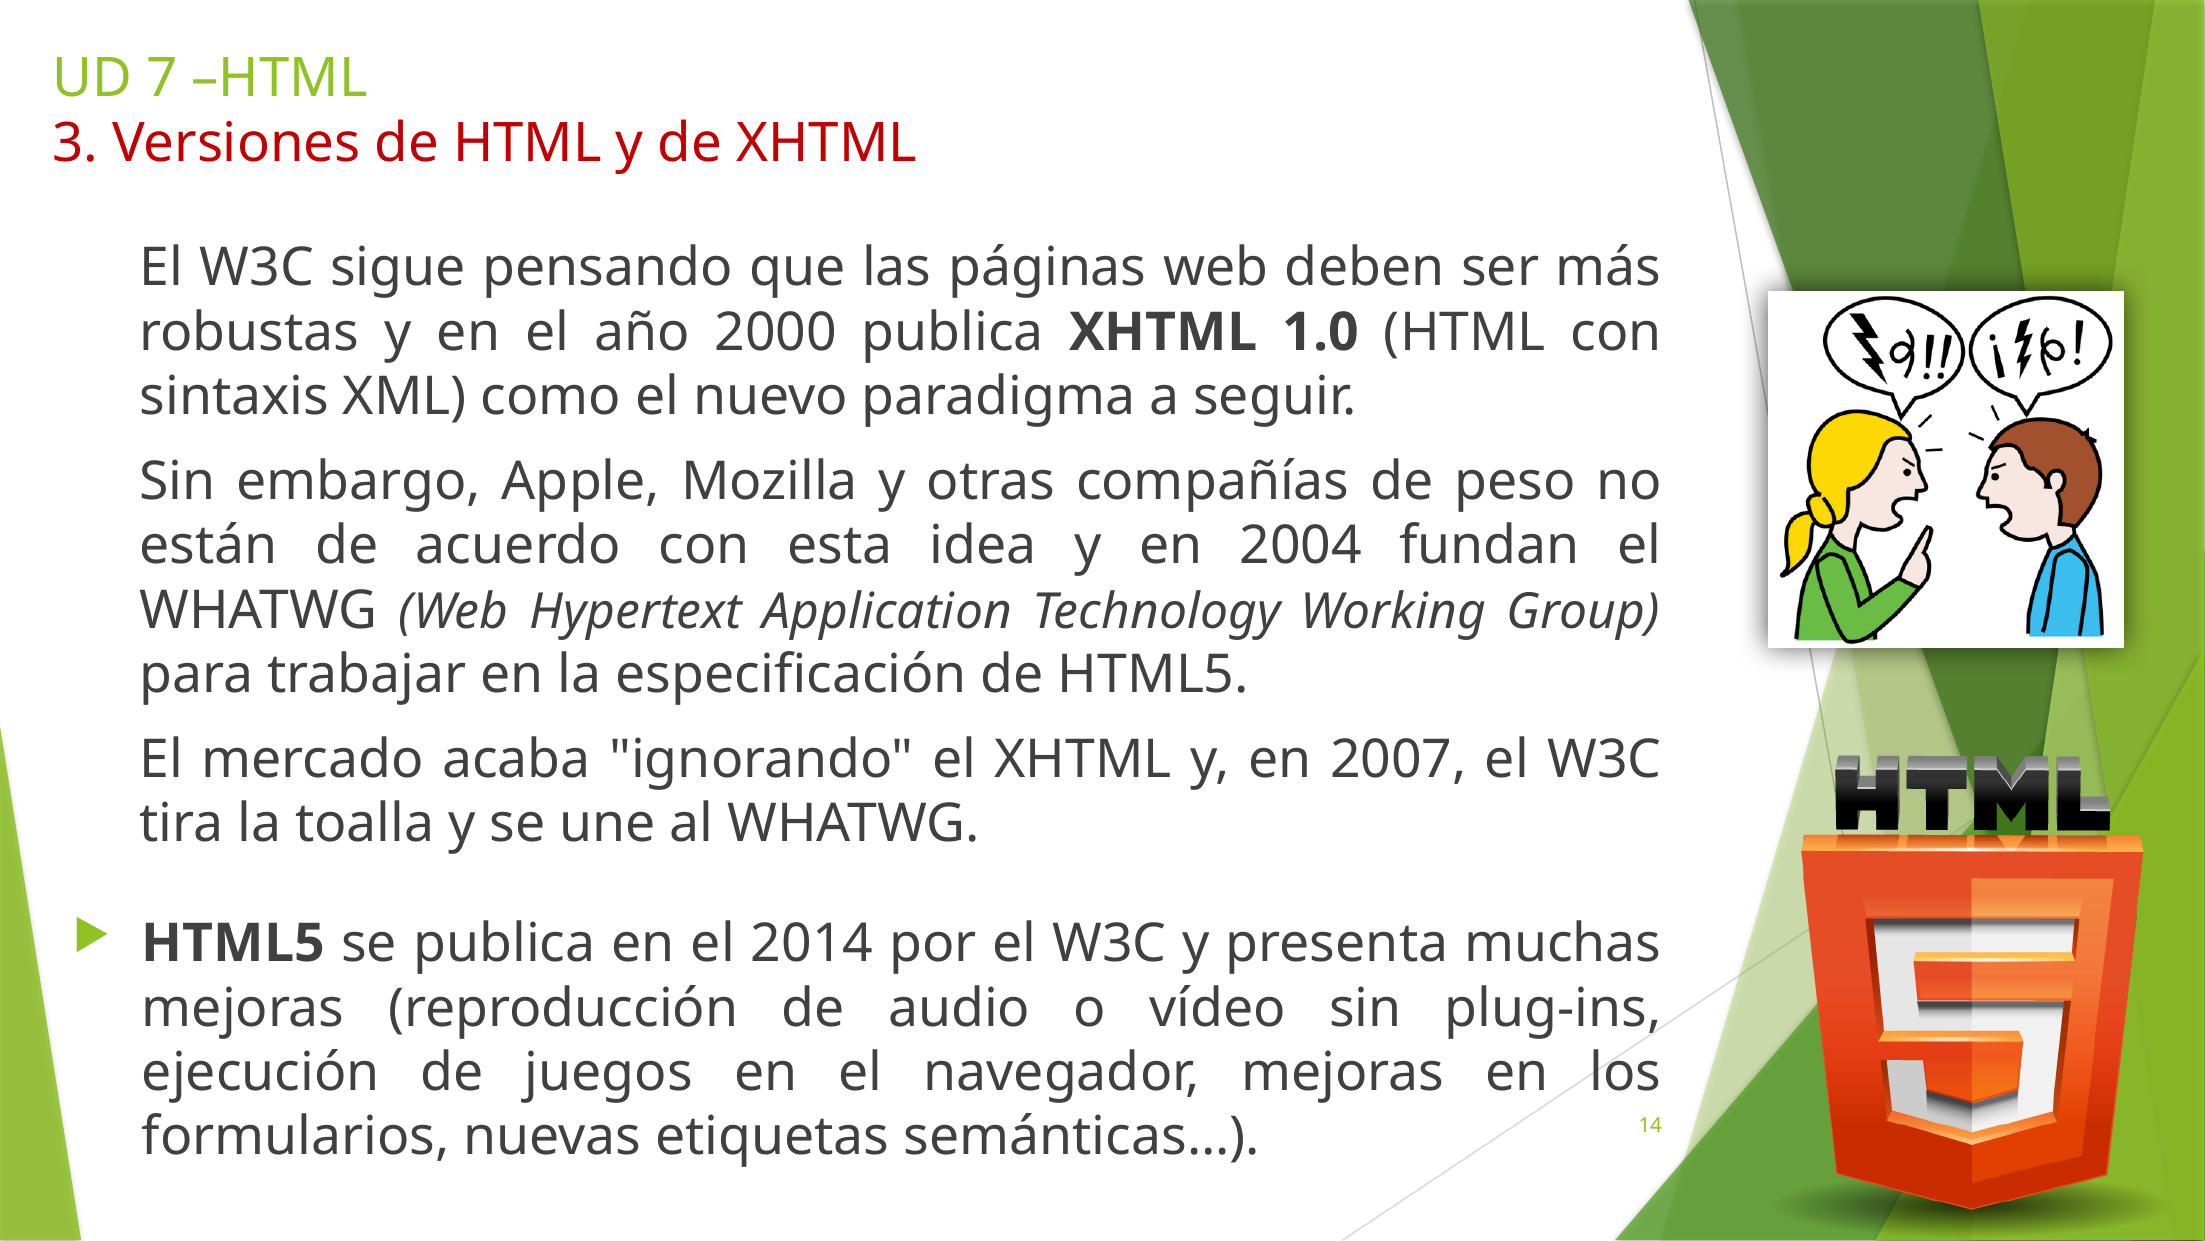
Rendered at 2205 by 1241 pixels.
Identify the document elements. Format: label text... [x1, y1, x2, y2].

picture [1767, 291, 2124, 648]
list El W3C sigue pensando que las páginas web deben ser más robustas y en el año 2000 publica XHTML 1.0 (HTML con sintaxis XML) como el nuevo paradigma a seguir. Sin embargo, Apple, Mozilla y otras compañías de peso no están de acuerdo con esta idea y en 2004 fundan el WHATWG (Web Hypertext Application Technology Working Group) para trabajar en la especificación de HTML5. El mercado acaba "ignorando" el XHTML y, en 2007, el W3C tira la toalla y se une al WHATWG. HTML5 se publica en el 2014 por el W3C y presenta muchas mejoras (reproducción de audio o vídeo sin plug-ins, ejecución de juegos en el navegador, mejoras en los formularios, nuevas etiquetas semánticas…). [57, 224, 1677, 1173]
text_box UD 7 –HTML 3. Versiones de HTML y de XHTML [37, 34, 1573, 183]
picture [1720, 741, 2205, 1241]
